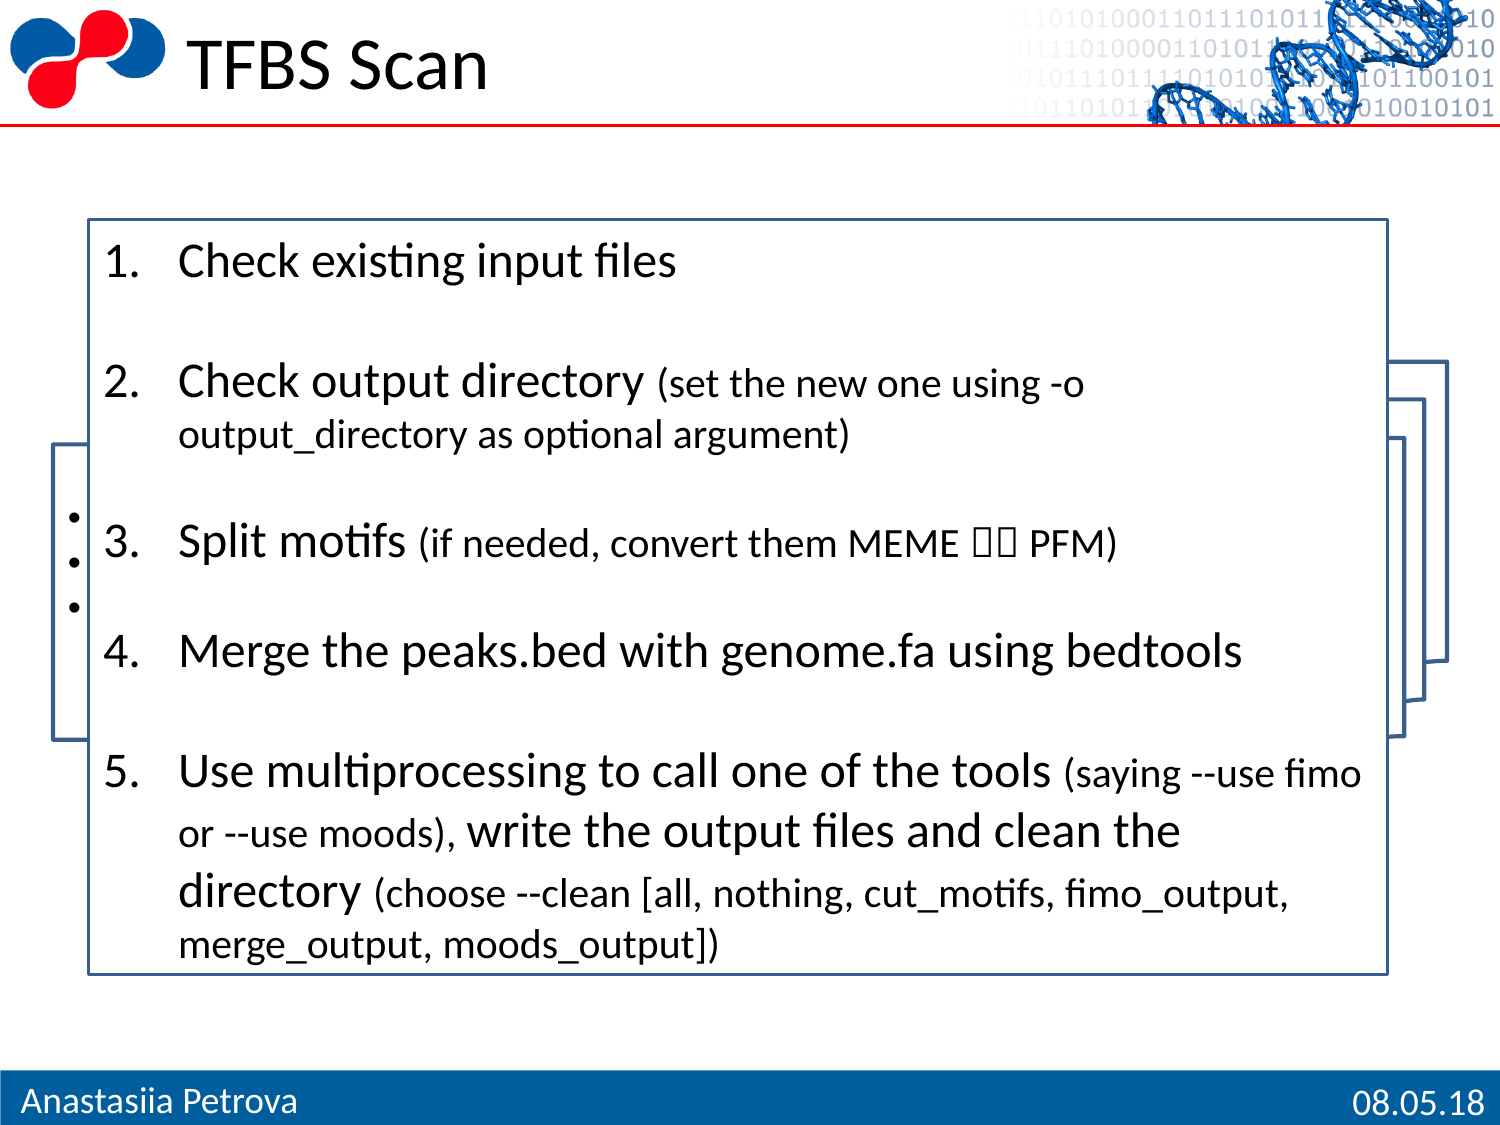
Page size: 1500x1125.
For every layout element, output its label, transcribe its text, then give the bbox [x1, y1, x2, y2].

text_box .bed files each containing the information only for one motif [1388, 467, 1400, 708]
text_box [1388, 359, 1450, 739]
picture [986, 0, 1500, 124]
text_box [50, 442, 88, 742]
picture [0, 8, 175, 110]
text_box Check existing input files Check output directory (set the new one using -o output_directory as optional argument) Split motifs (if needed, convert them MEME  PFM) Merge the peaks.bed with genome.fa using bedtools Use multiprocessing to call one of the tools (saying --use fimo or --use moods), write the output files and clean the directory (choose --clean [all, nothing, cut_motifs, fimo_output, merge_output, moods_output]) [88, 219, 1388, 975]
list TFBS Scan [171, 7, 1010, 102]
